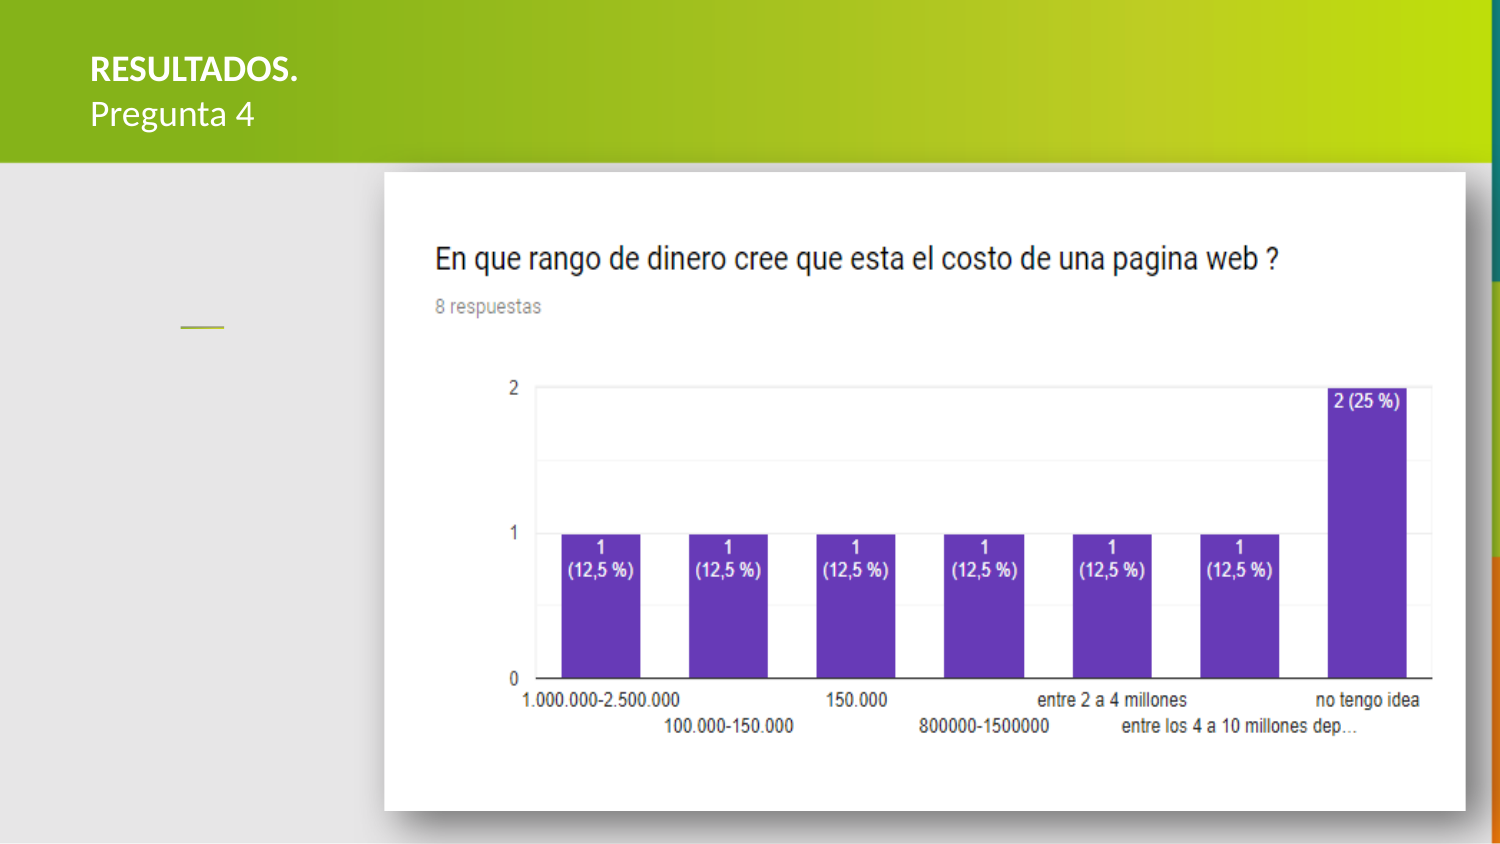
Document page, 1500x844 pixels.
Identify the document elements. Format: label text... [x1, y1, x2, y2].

text_box RESULTADOS. Pregunta 4 [75, 36, 501, 141]
picture [0, 0, 1500, 844]
